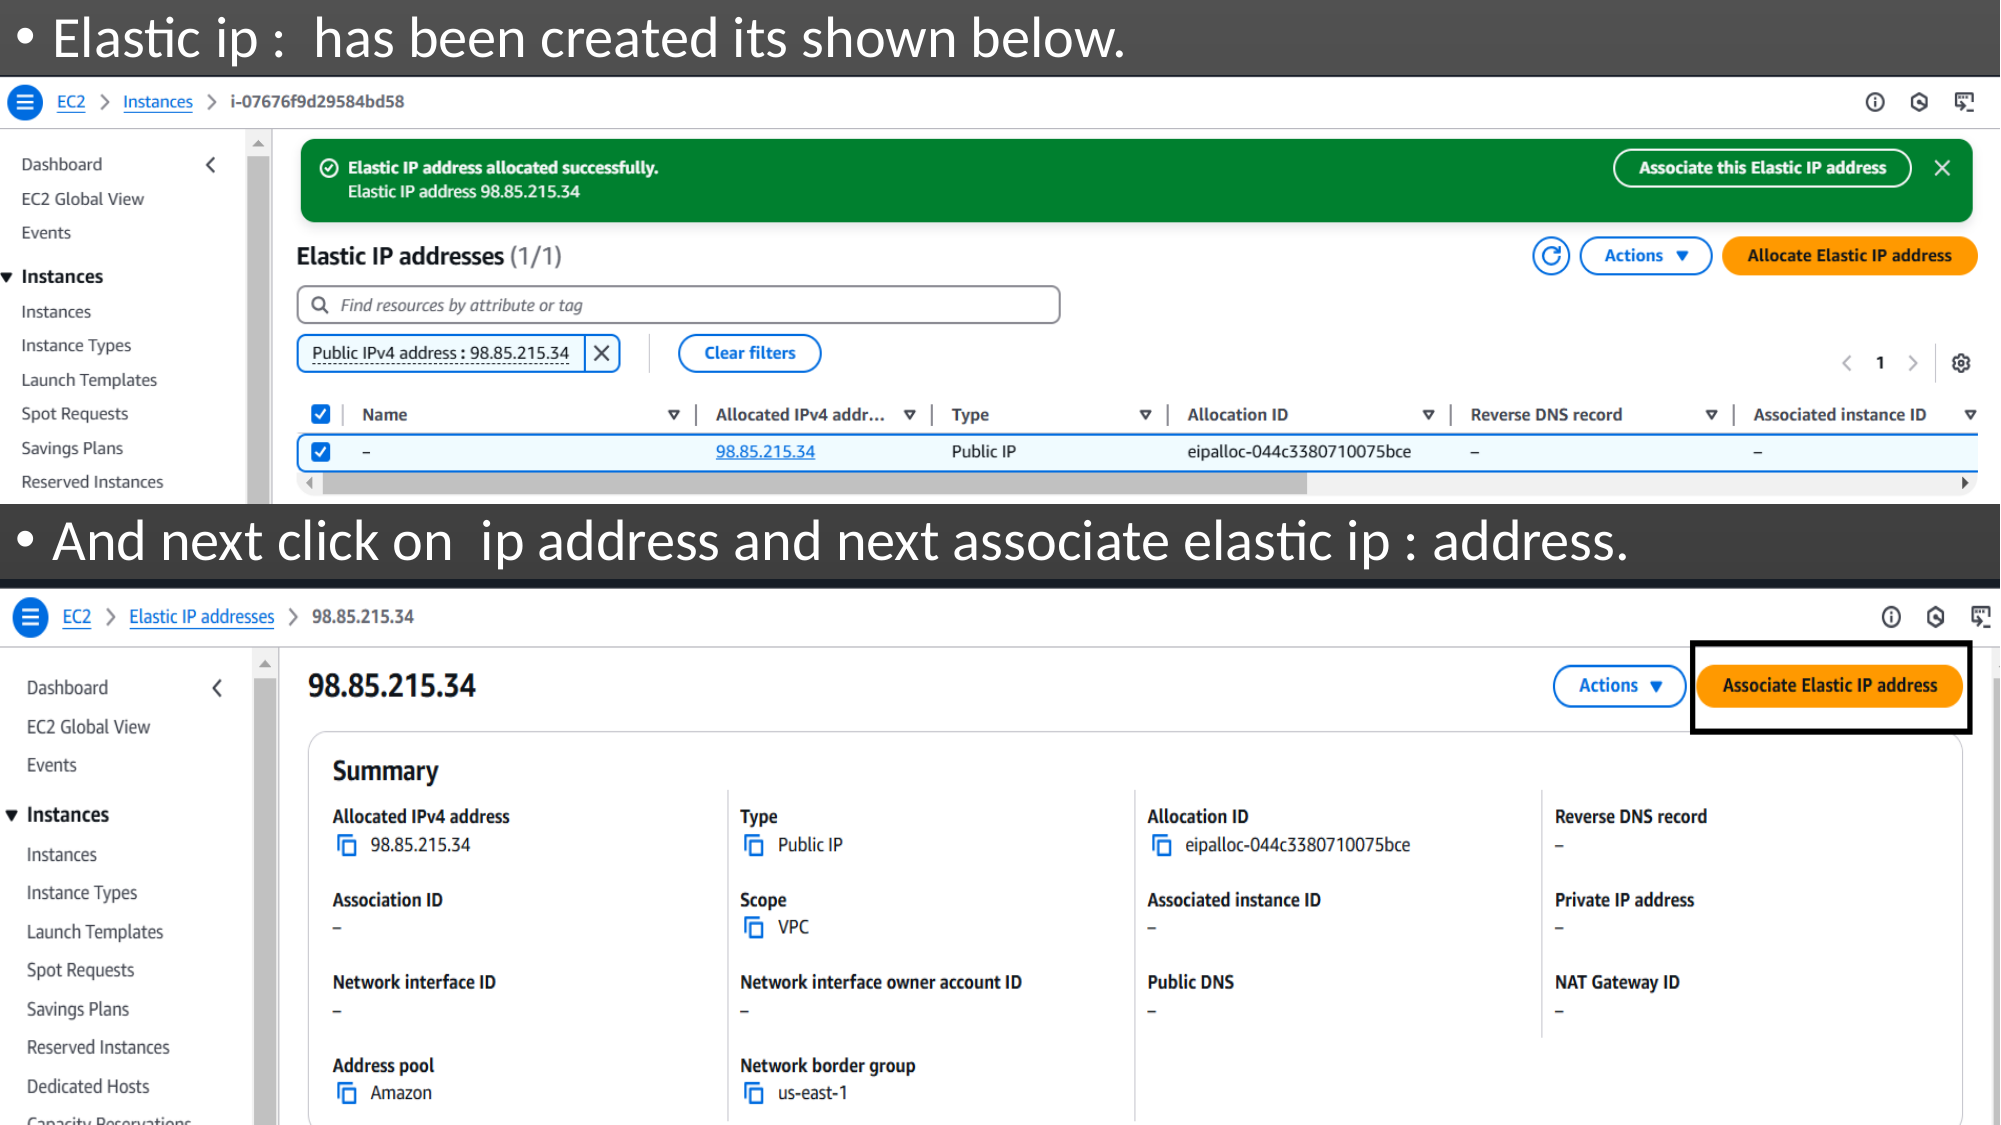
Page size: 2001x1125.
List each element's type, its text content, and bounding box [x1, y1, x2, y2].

picture [0, 579, 2000, 1125]
list Elastic ip : has been created its shown below. And next click on ip address and next associate elastic ip : address. [0, 505, 2000, 579]
picture [0, 75, 2000, 505]
list Elastic ip : has been created its shown below. And next click on ip address and next associate elastic ip : address. [0, 0, 2000, 75]
